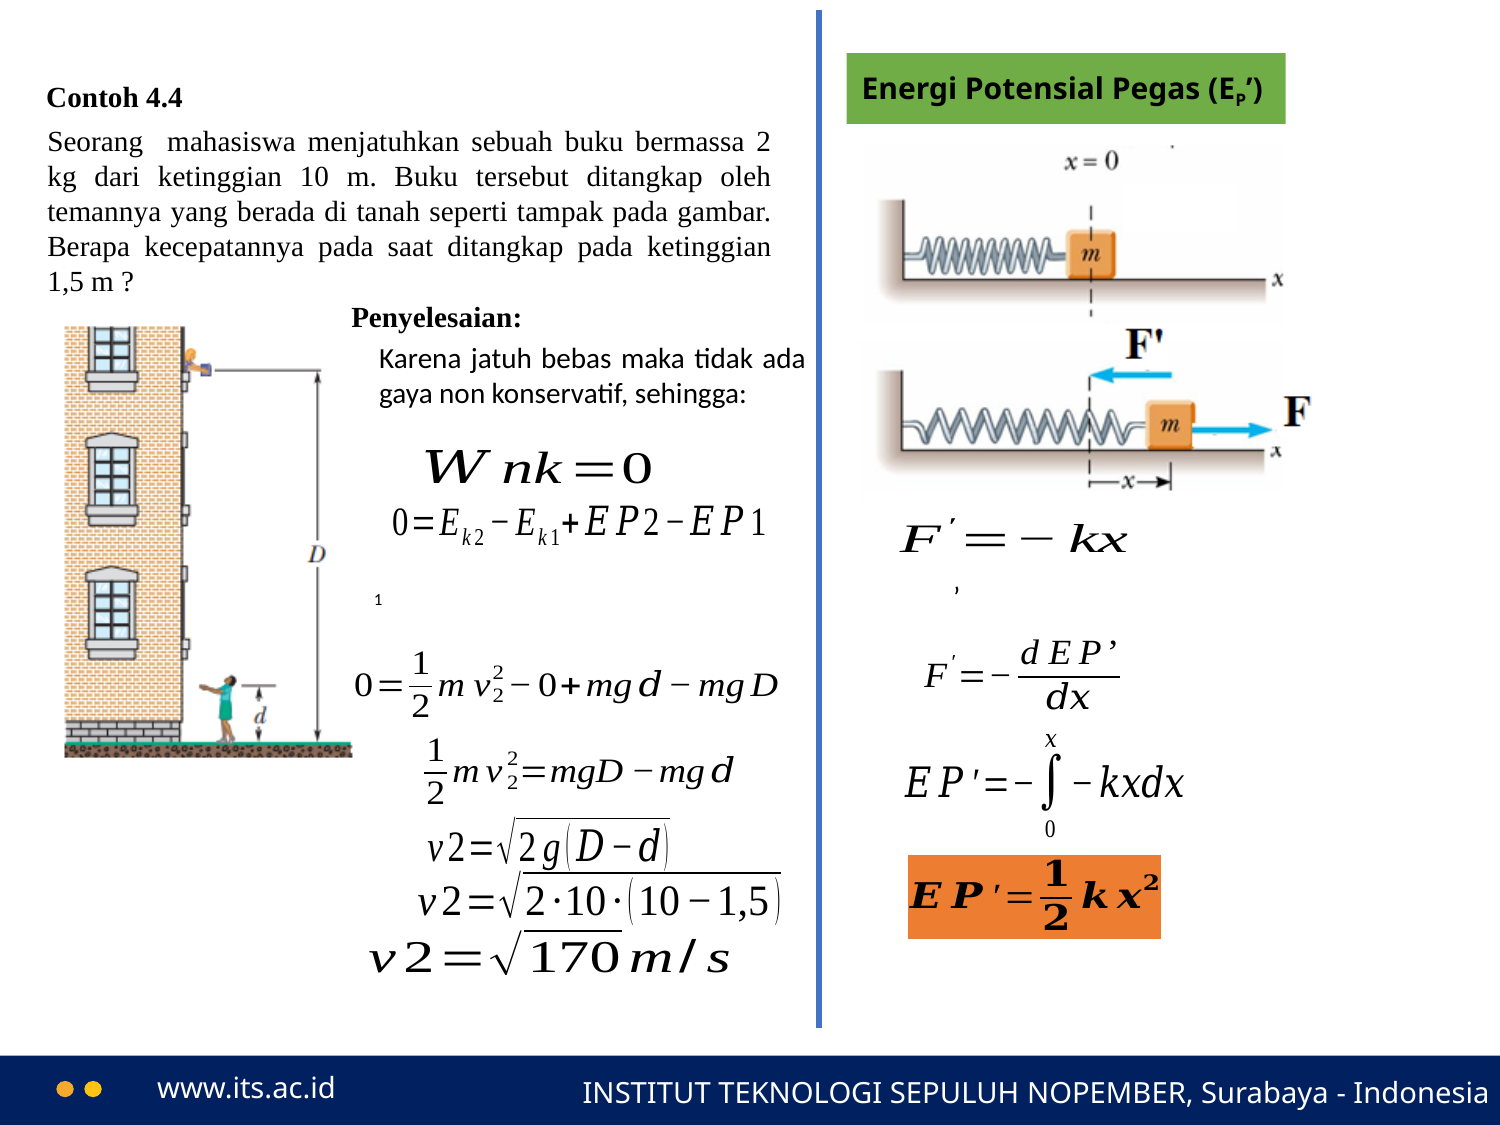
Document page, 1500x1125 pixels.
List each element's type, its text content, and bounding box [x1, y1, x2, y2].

text_box Seorang mahasiswa menjatuhkan sebuah buku bermassa 2 kg dari ketinggian 10 m. Buku tersebut ditangkap oleh temannya yang berada di tanah seperti tampak pada gambar. Berapa kecepatannya pada saat ditangkap pada ketinggian 1,5 m ? [32, 114, 787, 305]
text_box Penyelesaian: [336, 273, 551, 341]
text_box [0, 1055, 1500, 1125]
picture [57, 311, 373, 773]
picture [857, 130, 1335, 508]
text_box Contoh 4.4 [31, 52, 246, 121]
text_box Karena jatuh bebas maka tidak ada gaya non konservatif, sehingga: [373, 331, 819, 417]
title Energi Potensial Pegas (EP’) [846, 53, 1286, 124]
